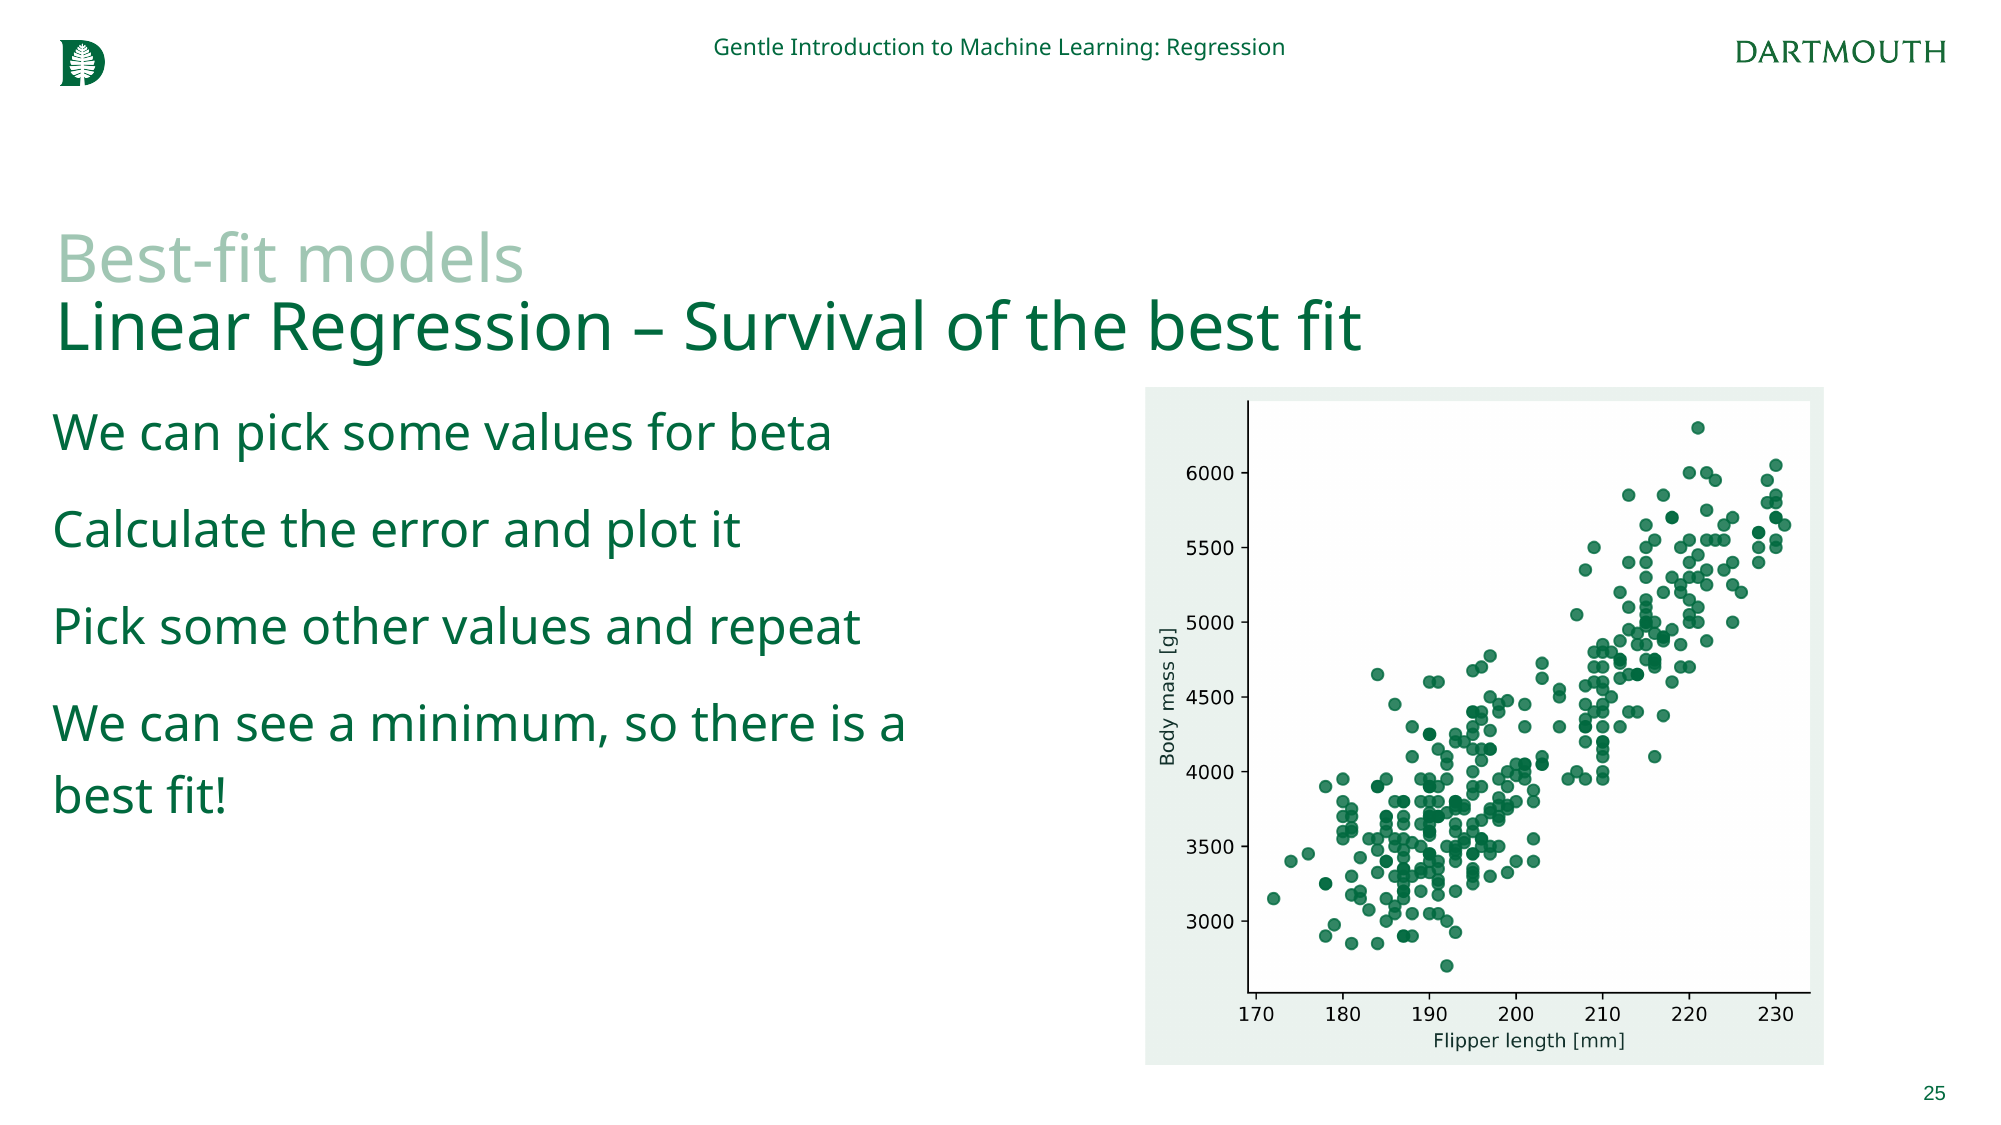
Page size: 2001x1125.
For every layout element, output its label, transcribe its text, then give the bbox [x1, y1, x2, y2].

slide_number 25 [1860, 1074, 1947, 1111]
list We can pick some values for beta Calculate the error and plot it Pick some other values and repeat We can see a minimum, so there is a best fit! [52, 388, 978, 1066]
picture [60, 40, 105, 86]
title Best-fit models Linear Regression – Survival of the best fit [55, 228, 1950, 380]
footer Gentle Introduction to Machine Learning: Regression [390, 30, 1610, 66]
picture [1735, 39, 1947, 64]
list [1144, 387, 1825, 1066]
